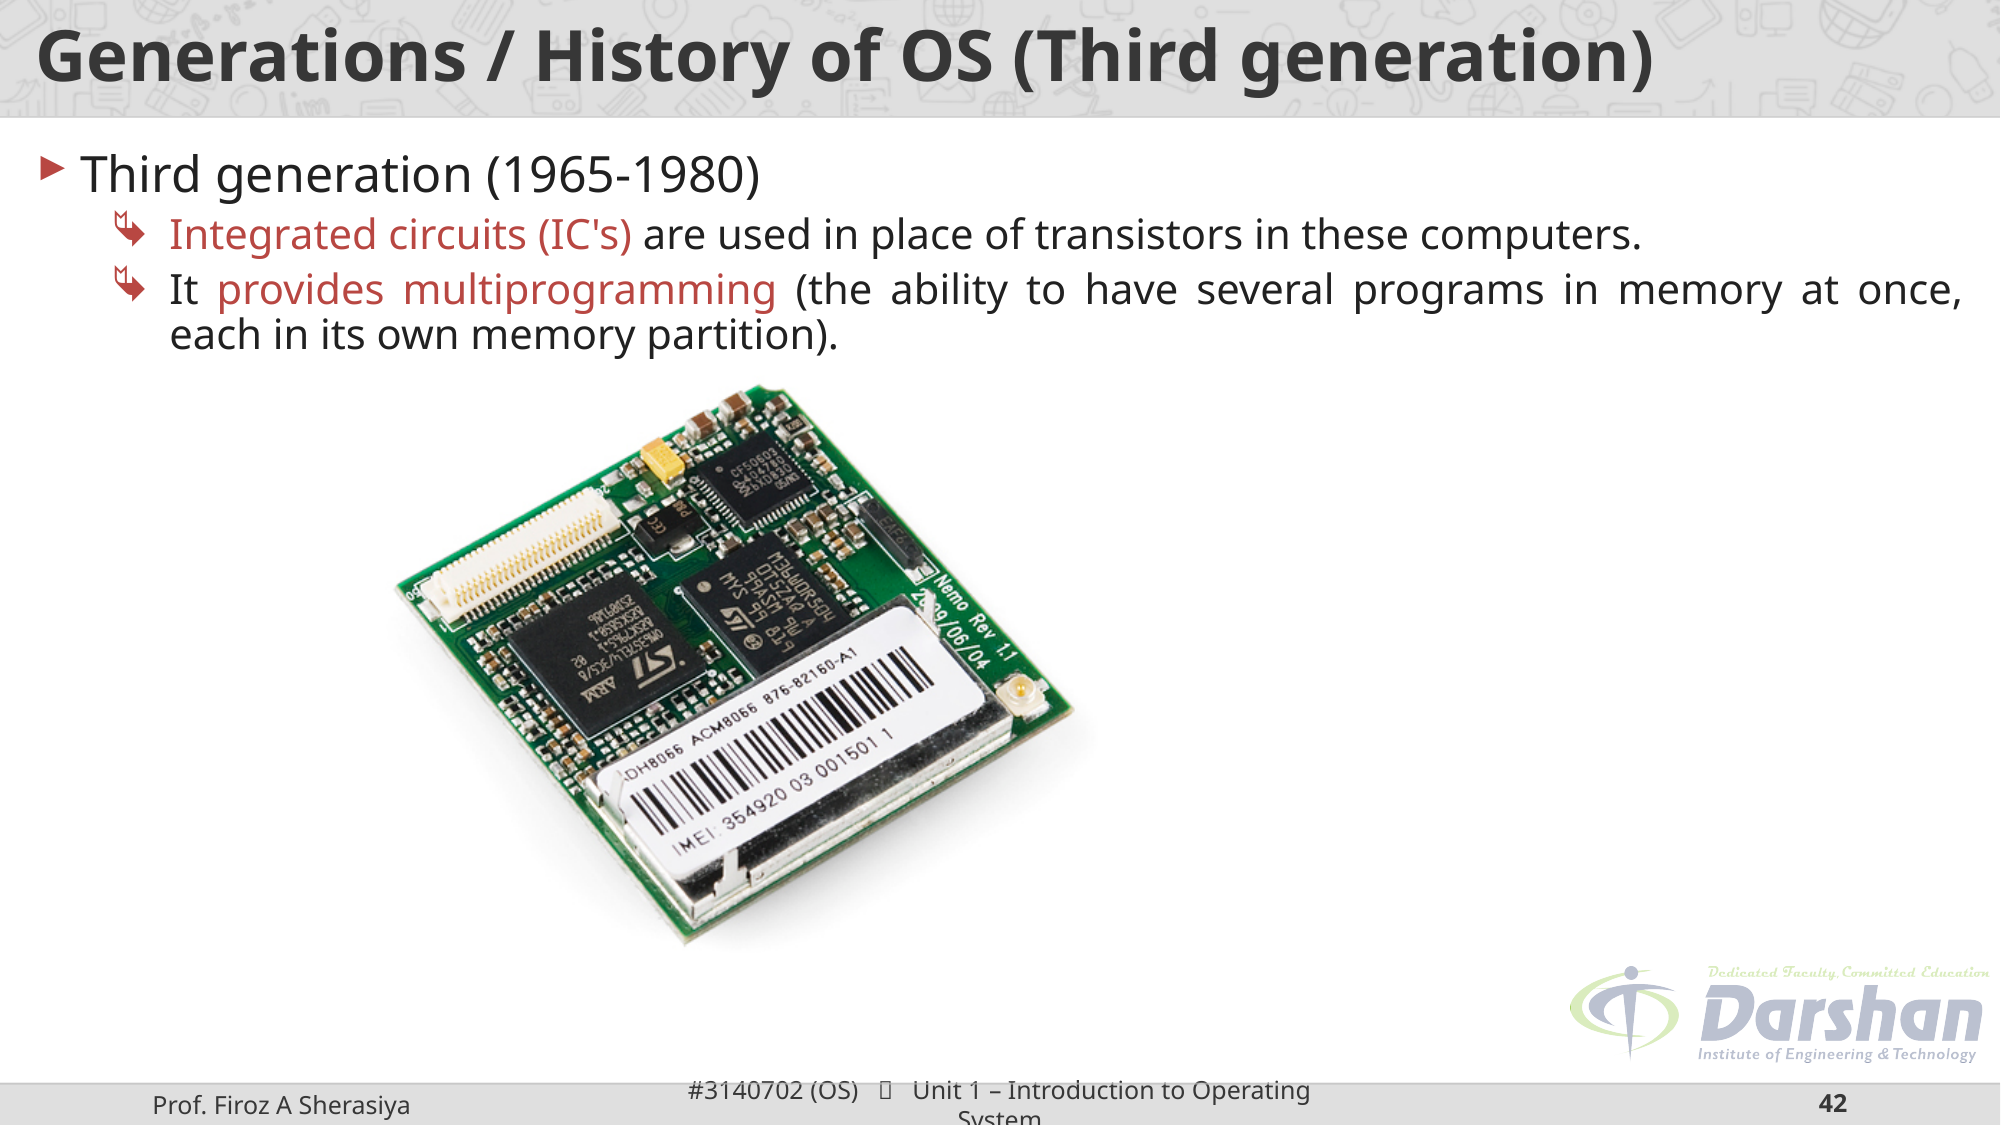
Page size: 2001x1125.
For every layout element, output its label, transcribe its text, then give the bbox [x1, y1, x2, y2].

title Generations / History of OS (Third generation) [0, 0, 2000, 117]
list Third generation (1965-1980) Integrated circuits (IC's) are used in place of transistors in these computers. It provides multiprogramming (the ability to have several programs in memory at once, each in its own memory partition). [21, 141, 1979, 1059]
picture [385, 375, 1098, 953]
